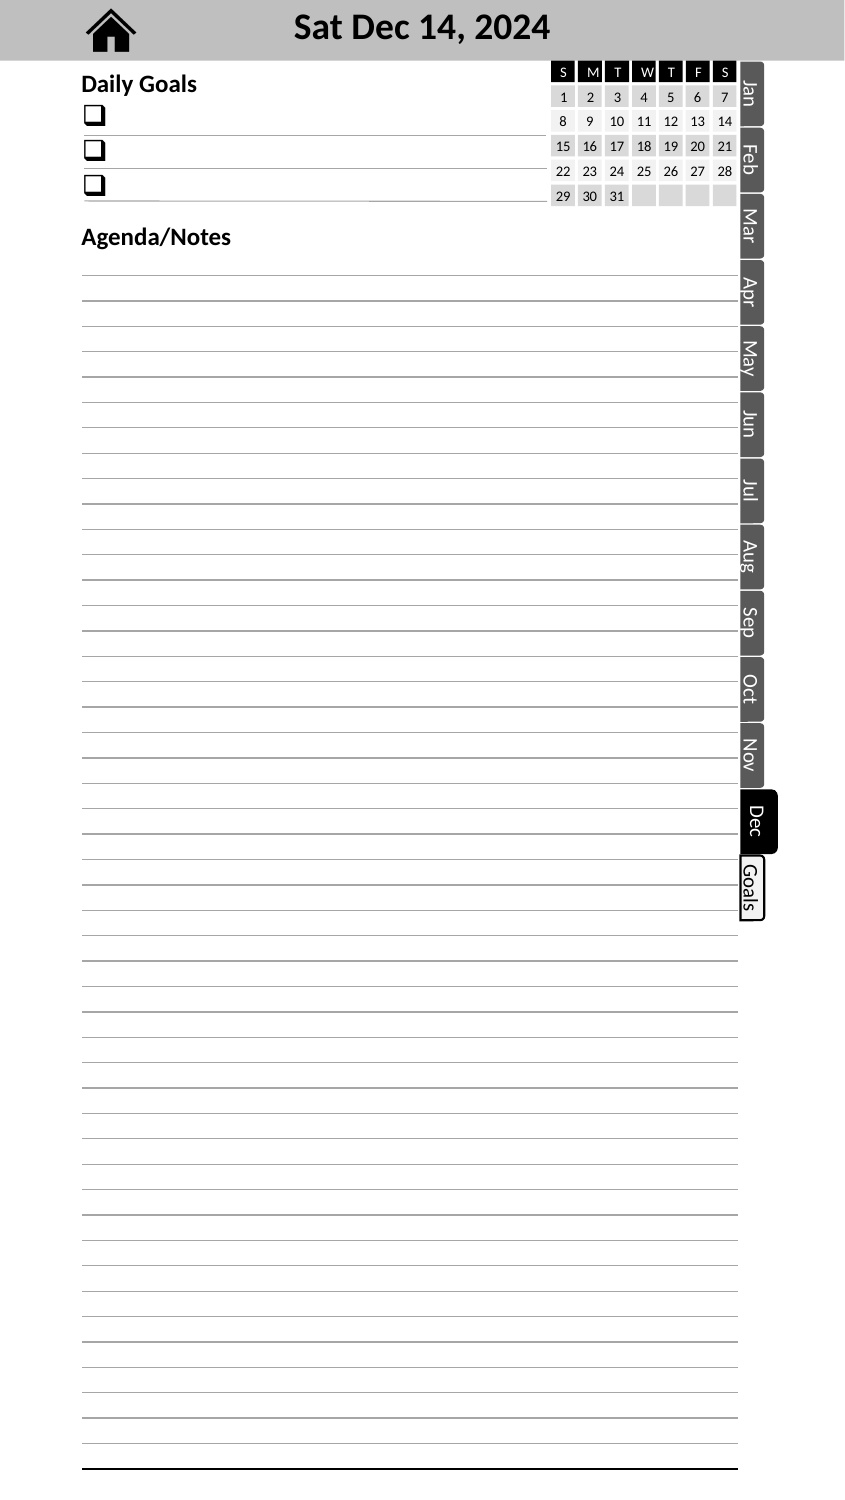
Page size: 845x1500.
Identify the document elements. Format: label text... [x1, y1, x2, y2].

picture [82, 1, 140, 59]
list Sat Dec 14, 2024 [190, 0, 655, 61]
